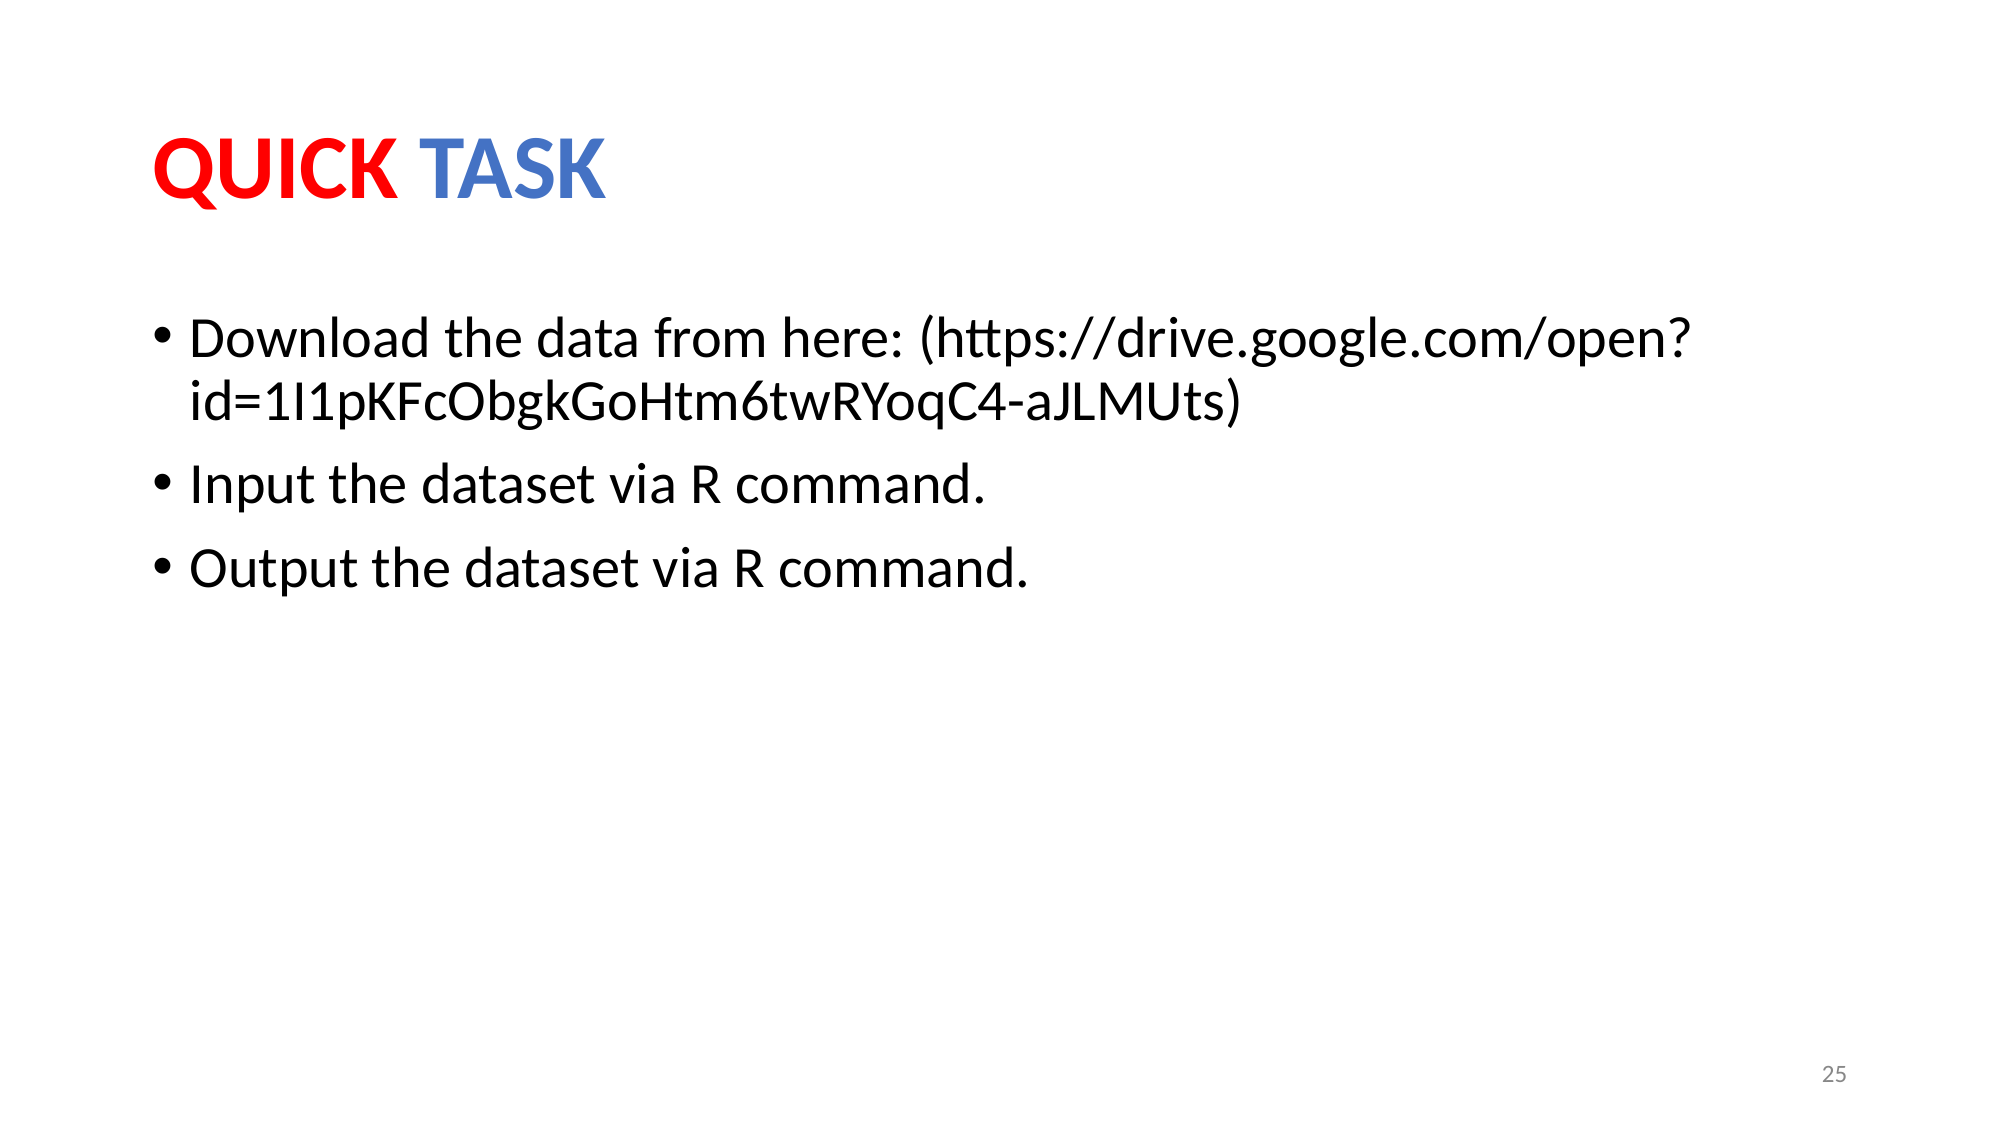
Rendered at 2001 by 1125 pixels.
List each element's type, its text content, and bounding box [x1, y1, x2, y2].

list Download the data from here: (https://drive.google.com/open?id=1I1pKFcObgkGoHtm6twRYoqC4-aJLMUts) Input the dataset via R command. Output the dataset via R command. [137, 299, 1863, 1014]
slide_number 25 [1412, 1042, 1863, 1103]
title QUICK TASK [137, 59, 636, 278]
